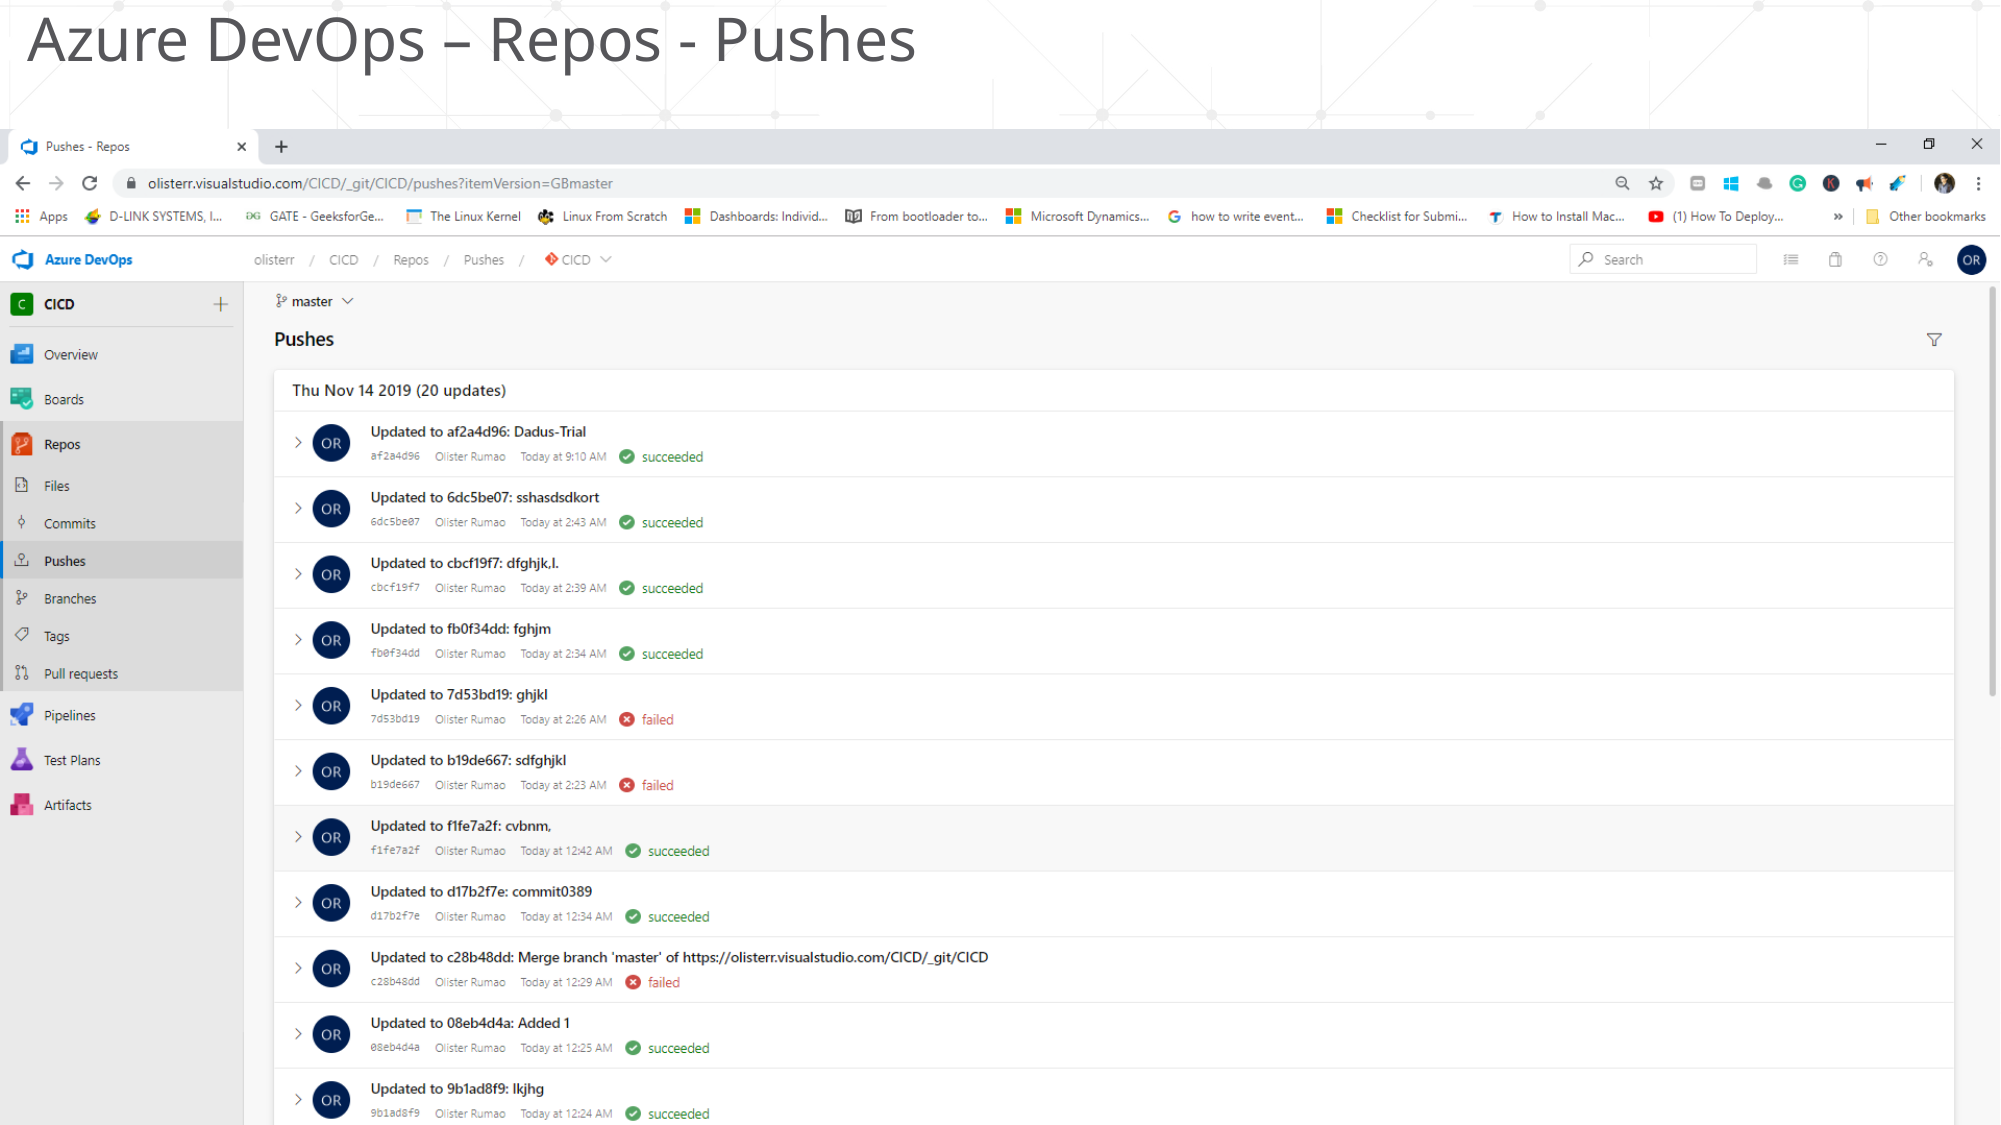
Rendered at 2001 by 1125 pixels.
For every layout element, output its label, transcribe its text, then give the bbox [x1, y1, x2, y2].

title Azure DevOps – Repos - Pushes [12, 0, 1848, 129]
picture [0, 0, 2001, 1125]
